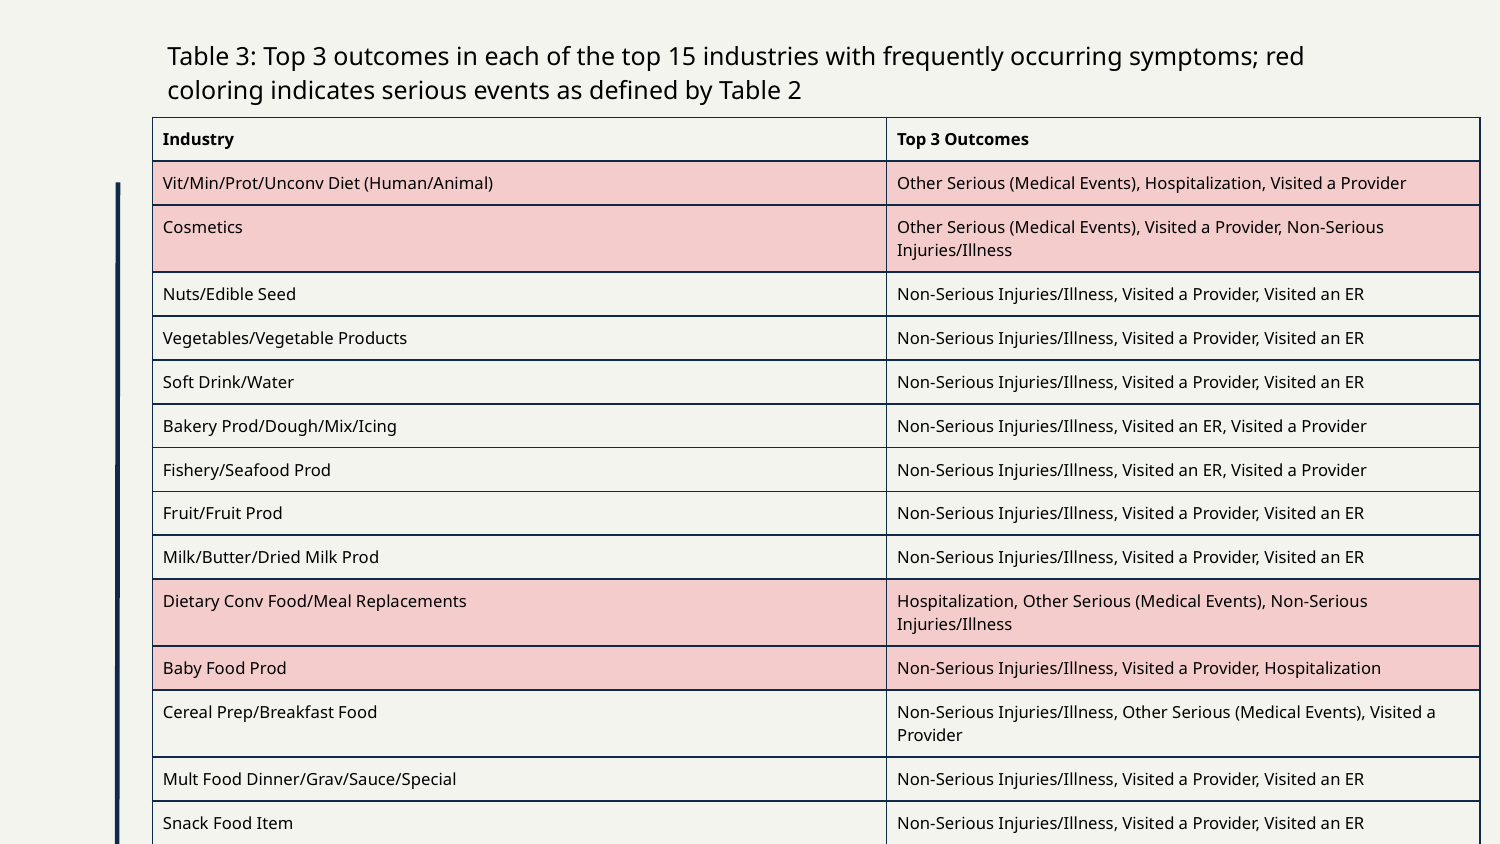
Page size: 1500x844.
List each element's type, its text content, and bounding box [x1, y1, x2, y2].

table_cell Mult Food Dinner/Grav/Sauce/Special [153, 758, 886, 800]
table_cell Baby Food Prod [153, 647, 886, 689]
table_cell Non-Serious Injuries/Illness, Visited a Provider, Visited an ER [887, 536, 1479, 578]
table_cell Non-Serious Injuries/Illness, Visited an ER, Visited a Provider [887, 405, 1479, 447]
table_cell Non-Serious Injuries/Illness, Visited a Provider, Visited an ER [887, 802, 1479, 844]
table_cell Fishery/Seafood Prod [153, 448, 886, 491]
table_cell Nuts/Edible Seed [153, 273, 886, 315]
table_cell Non-Serious Injuries/Illness, Visited a Provider, Visited an ER [887, 273, 1479, 315]
table_cell Non-Serious Injuries/Illness, Visited a Provider, Visited an ER [887, 361, 1479, 403]
table_header Top 3 Outcomes [887, 118, 1479, 160]
table_cell Non-Serious Injuries/Illness, Visited an ER, Visited a Provider [887, 448, 1479, 491]
table_cell Non-Serious Injuries/Illness, Other Serious (Medical Events), Visited a Provider [887, 691, 1479, 756]
table_cell Bakery Prod/Dough/Mix/Icing [153, 405, 886, 447]
table_cell Cereal Prep/Breakfast Food [153, 691, 886, 756]
table_cell Vegetables/Vegetable Products [153, 317, 886, 359]
table_cell Hospitalization, Other Serious (Medical Events), Non-Serious Injuries/Illness [887, 580, 1479, 645]
table_cell Non-Serious Injuries/Illness, Visited a Provider, Visited an ER [887, 758, 1479, 800]
table_cell Soft Drink/Water [153, 361, 886, 403]
table_cell Non-Serious Injuries/Illness, Visited a Provider, Visited an ER [887, 492, 1479, 534]
table_cell Non-Serious Injuries/Illness, Visited a Provider, Hospitalization [887, 647, 1479, 689]
table_cell Dietary Conv Food/Meal Replacements [153, 580, 886, 645]
table_cell Milk/Butter/Dried Milk Prod [153, 536, 886, 578]
table_cell Cosmetics [153, 206, 886, 271]
table_cell Vit/Min/Prot/Unconv Diet (Human/Animal) [153, 162, 886, 204]
table_cell Other Serious (Medical Events), Visited a Provider, Non-Serious Injuries/Illness [887, 206, 1479, 271]
title Table 3: Top 3 outcomes in each of the top 15 industries with frequently occurring symptoms; red coloring indicates serious events as defined by Table 2 [152, 30, 1419, 110]
table_header Industry [153, 118, 886, 160]
table_cell Snack Food Item [153, 802, 886, 844]
table_cell Other Serious (Medical Events), Hospitalization, Visited a Provider [887, 162, 1479, 204]
table_cell Fruit/Fruit Prod [153, 492, 886, 534]
table_cell Non-Serious Injuries/Illness, Visited a Provider, Visited an ER [887, 317, 1479, 359]
